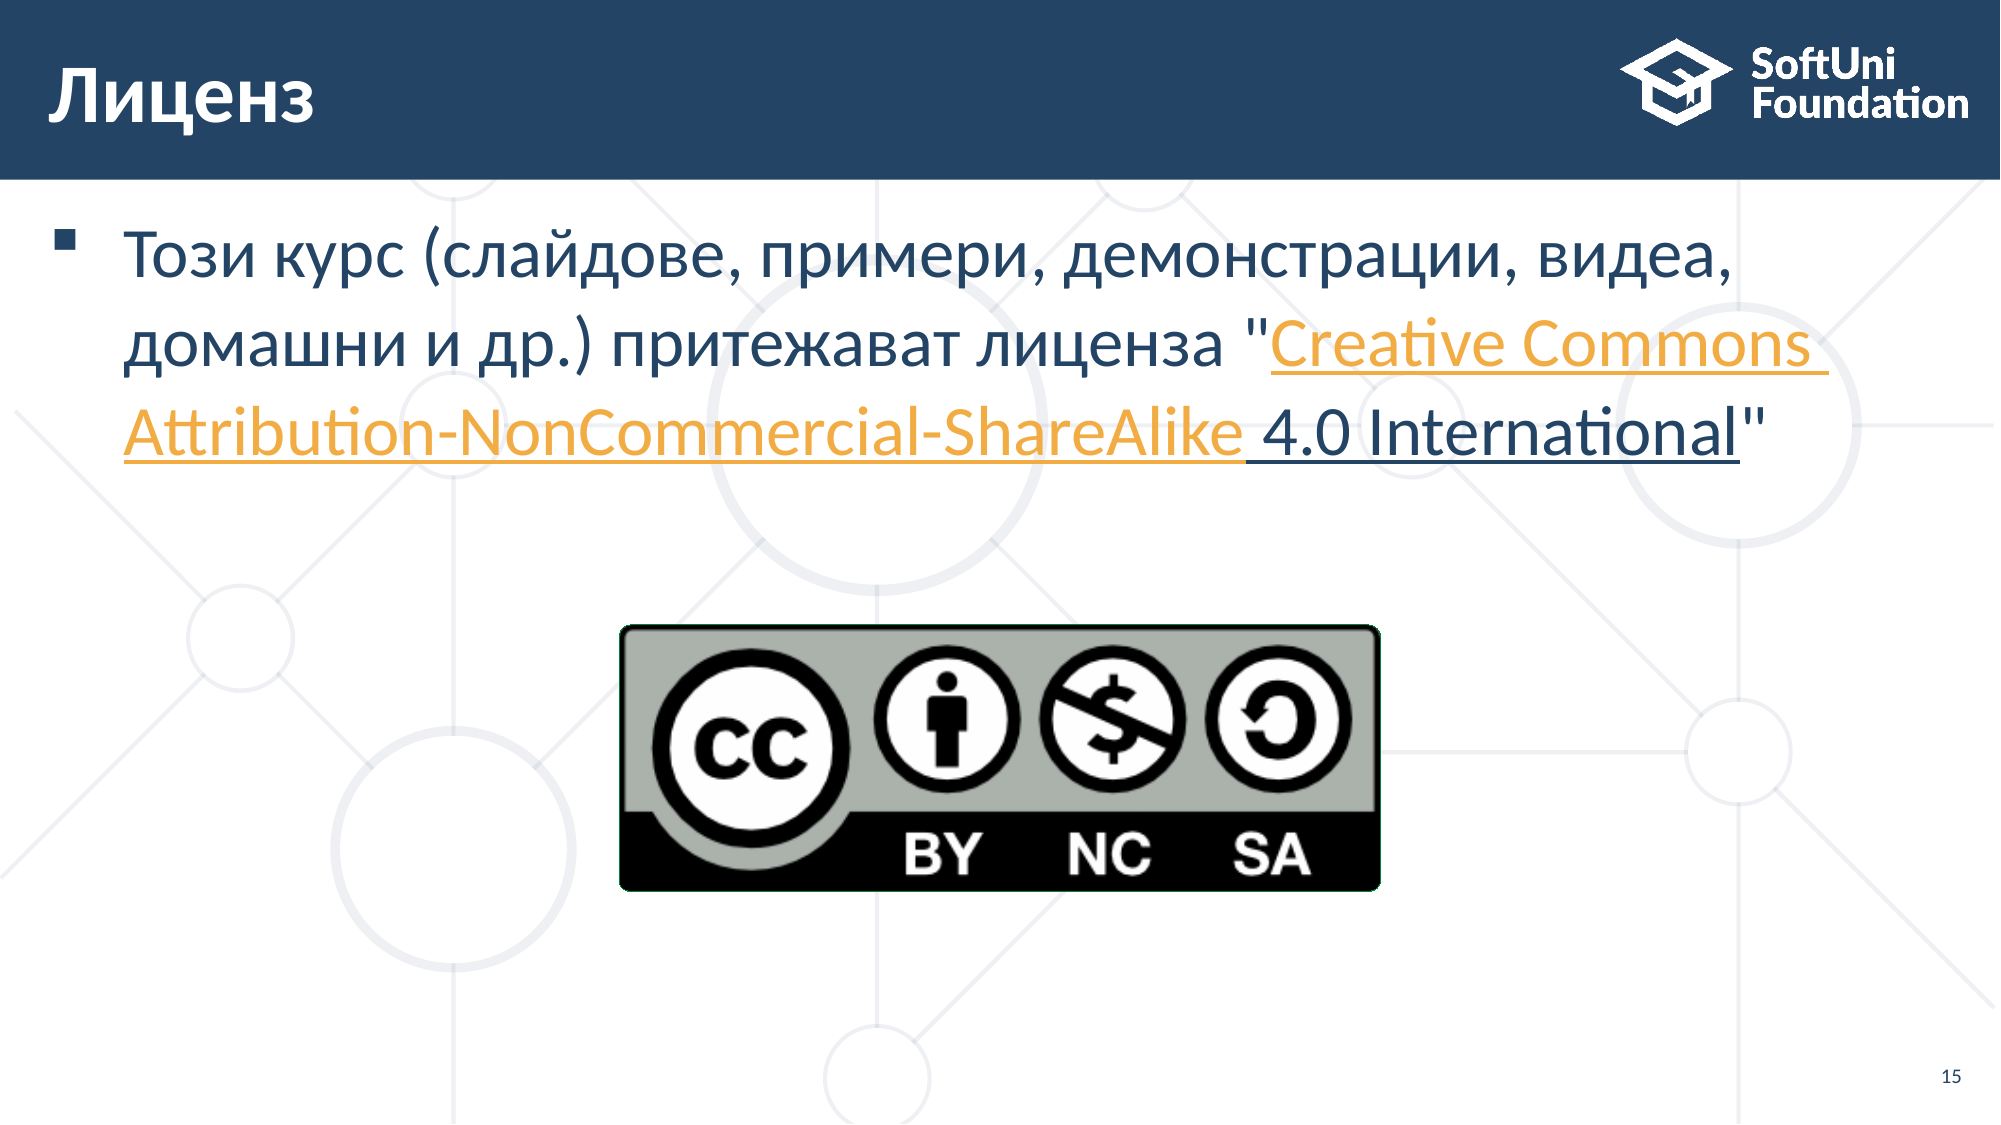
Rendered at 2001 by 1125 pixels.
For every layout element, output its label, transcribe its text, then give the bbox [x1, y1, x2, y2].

slide_number 15 [1897, 1049, 1968, 1101]
picture [618, 624, 1381, 892]
title Лиценз [31, 16, 1591, 162]
list Този курс (слайдове, примери, демонстрации, видеа, домашни и др.) притежават лиценза "Creative Commons Attribution-NonCommercial-ShareAlike 4.0 International" [31, 196, 1970, 1050]
picture [1619, 38, 1968, 126]
